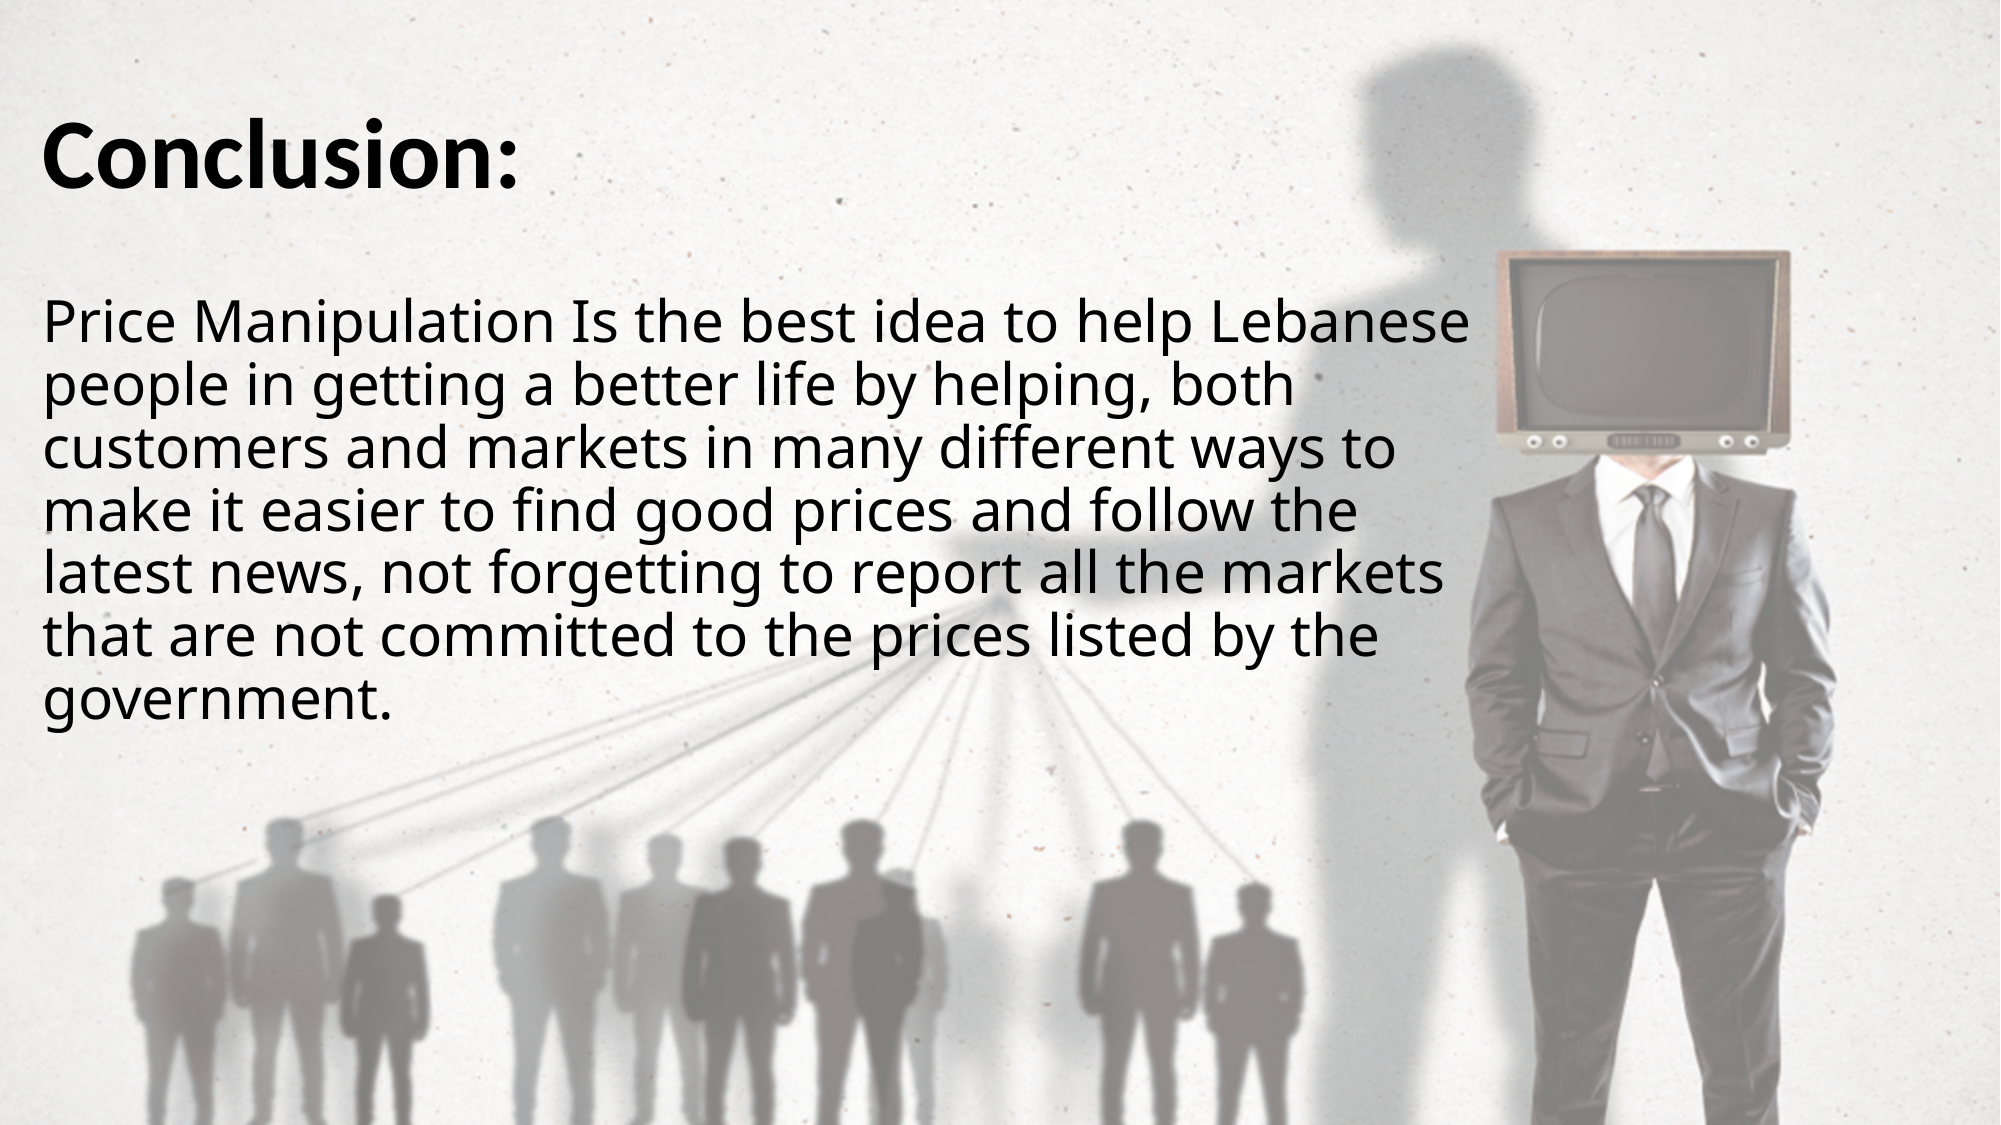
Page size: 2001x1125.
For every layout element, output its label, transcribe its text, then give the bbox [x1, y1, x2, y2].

subtitle Price Manipulation Is the best idea to help Lebanese people in getting a better life by helping, both customers and markets in many different ways to make it easier to find good prices and follow the latest news, not forgetting to report all the markets that are not committed to the prices listed by the government. [27, 284, 1492, 1029]
text_box Conclusion: [27, 80, 1028, 216]
